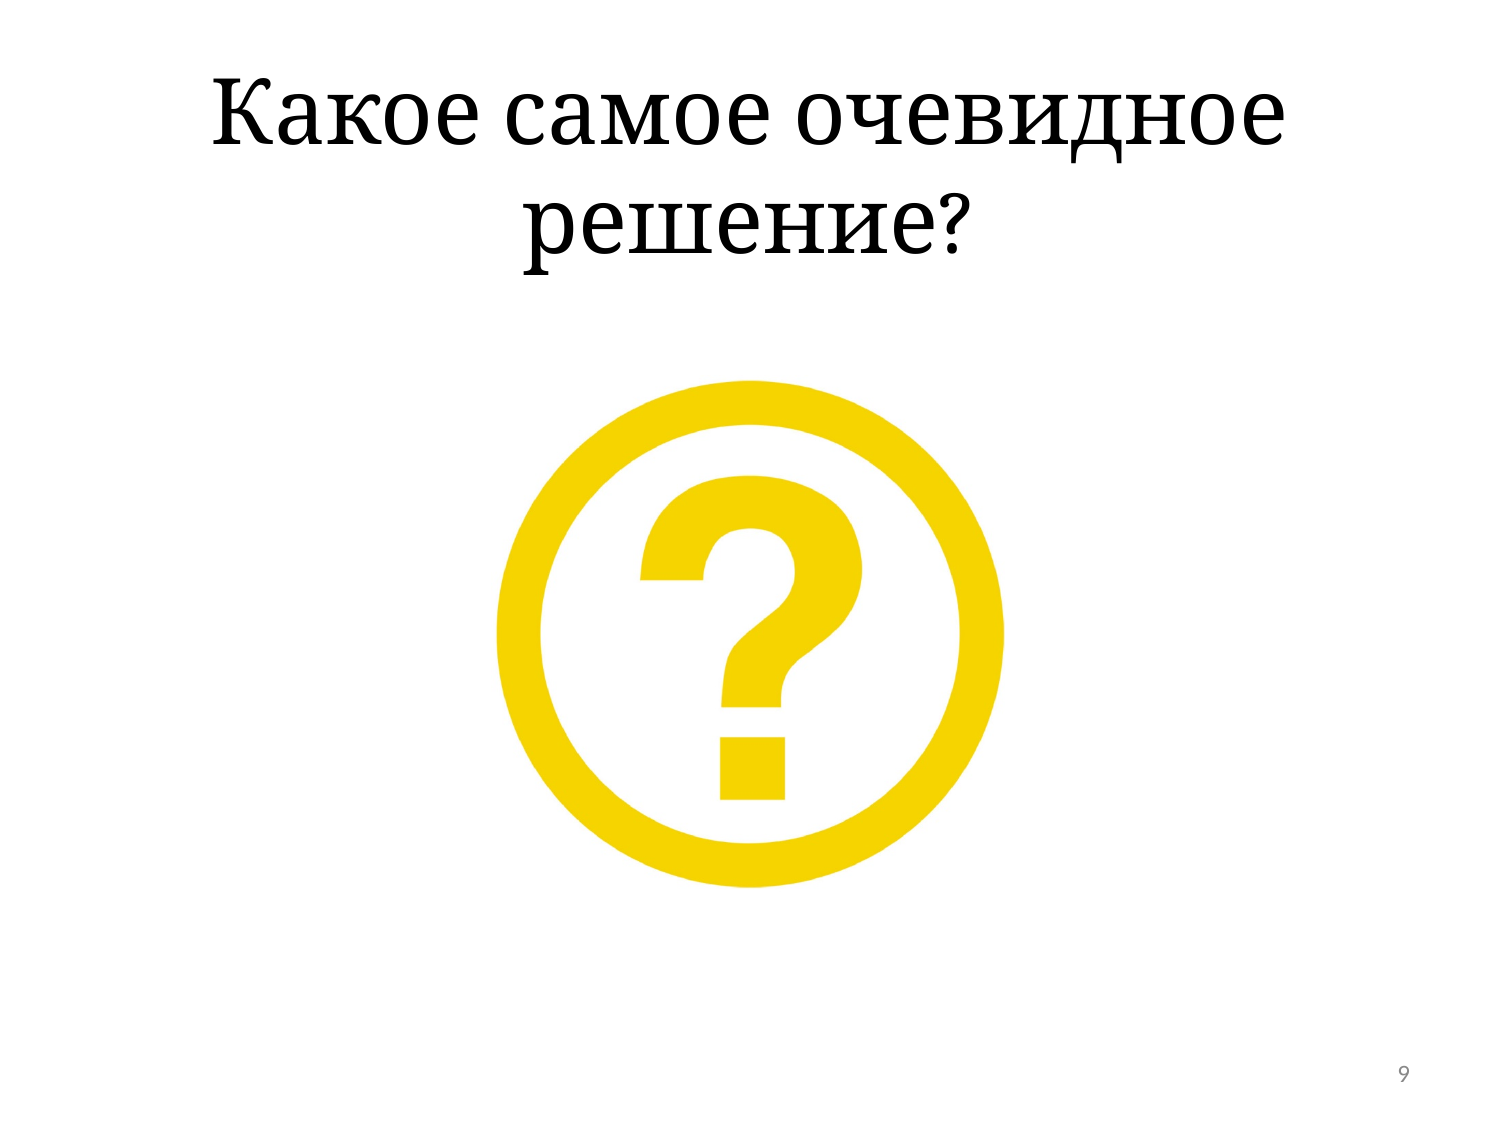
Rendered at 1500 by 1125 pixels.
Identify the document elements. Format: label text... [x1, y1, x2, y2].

title Какое самое очевидное решение? [75, 45, 1425, 322]
slide_number 9 [1074, 1042, 1425, 1103]
picture [491, 374, 1009, 893]
